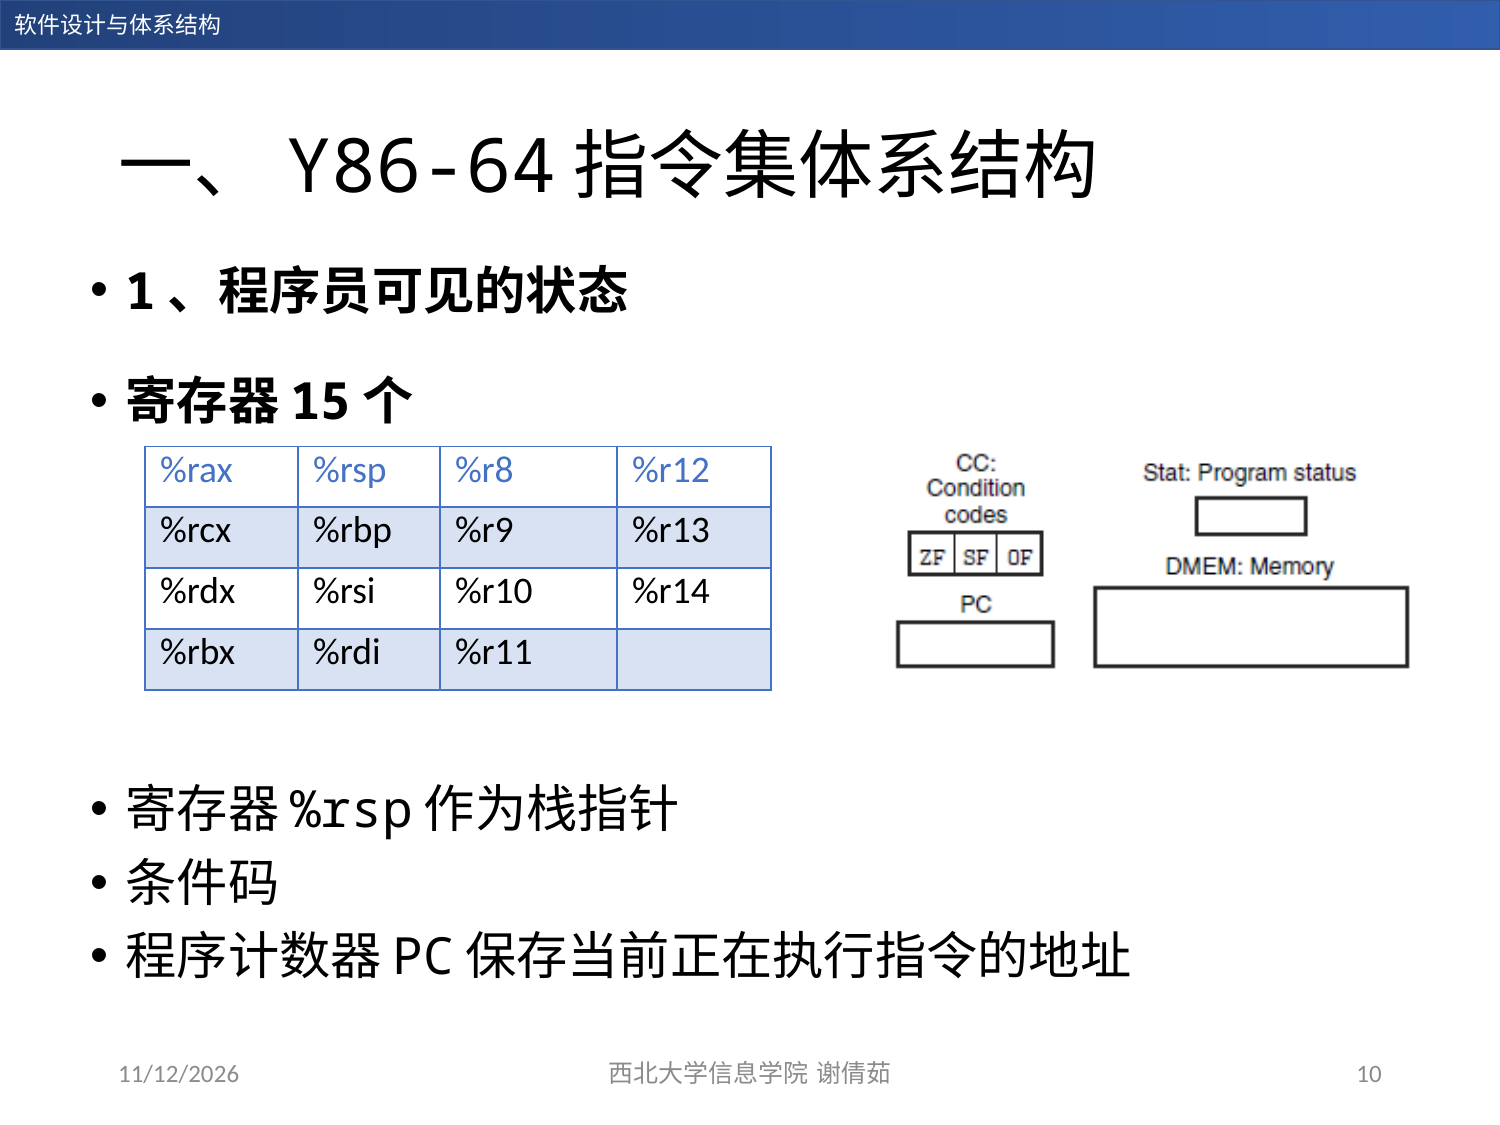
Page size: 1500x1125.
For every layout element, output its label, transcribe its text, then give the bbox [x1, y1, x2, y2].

table_cell %rbp [299, 508, 439, 567]
table_cell %rsi [299, 569, 439, 628]
table_cell %r11 [441, 630, 616, 689]
table_header %rsp [299, 447, 439, 506]
table_header %r12 [618, 447, 770, 506]
table_cell %rdi [299, 630, 439, 689]
table_header %r8 [441, 447, 616, 506]
table_cell [618, 630, 770, 689]
table_cell %rbx [146, 630, 297, 689]
table_cell %r14 [618, 569, 770, 628]
table_cell %rdx [146, 569, 297, 628]
footer 西北大学信息学院 谢倩茹 [496, 1042, 1004, 1103]
list 1、程序员可见的状态 寄存器15个 寄存器%rsp作为栈指针 条件码 程序计数器PC保存当前正在执行指令的地址 [75, 219, 1425, 1000]
table_header %rax [146, 447, 297, 506]
table_cell %r9 [441, 508, 616, 567]
table_cell %r10 [441, 569, 616, 628]
table_cell %rcx [146, 508, 297, 567]
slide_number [103, 1042, 441, 1103]
picture [887, 443, 1423, 682]
table_cell %r13 [618, 508, 770, 567]
title 一、Y86-64指令集体系结构 [103, 59, 1397, 219]
slide_number 10 [1059, 1042, 1397, 1103]
